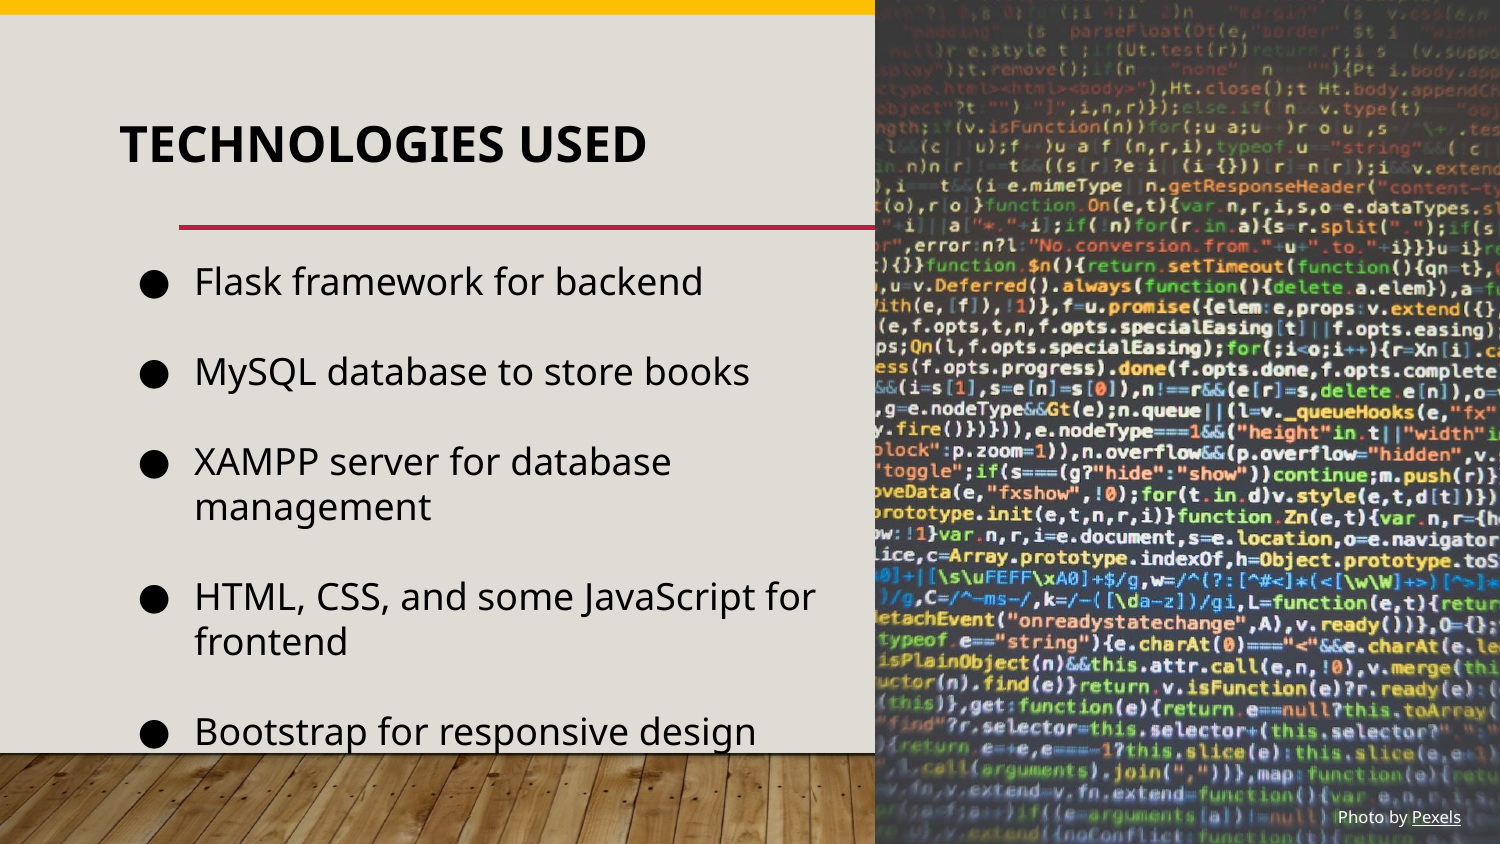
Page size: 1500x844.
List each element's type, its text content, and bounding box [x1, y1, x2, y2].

picture [0, 0, 1500, 844]
text_box [0, 0, 874, 15]
title Technologies Used [104, 104, 834, 198]
text_box Flask framework for backend MySQL database to store books XAMPP server for database management HTML, CSS, and some JavaScript for frontend Bootstrap for responsive design [104, 198, 834, 274]
